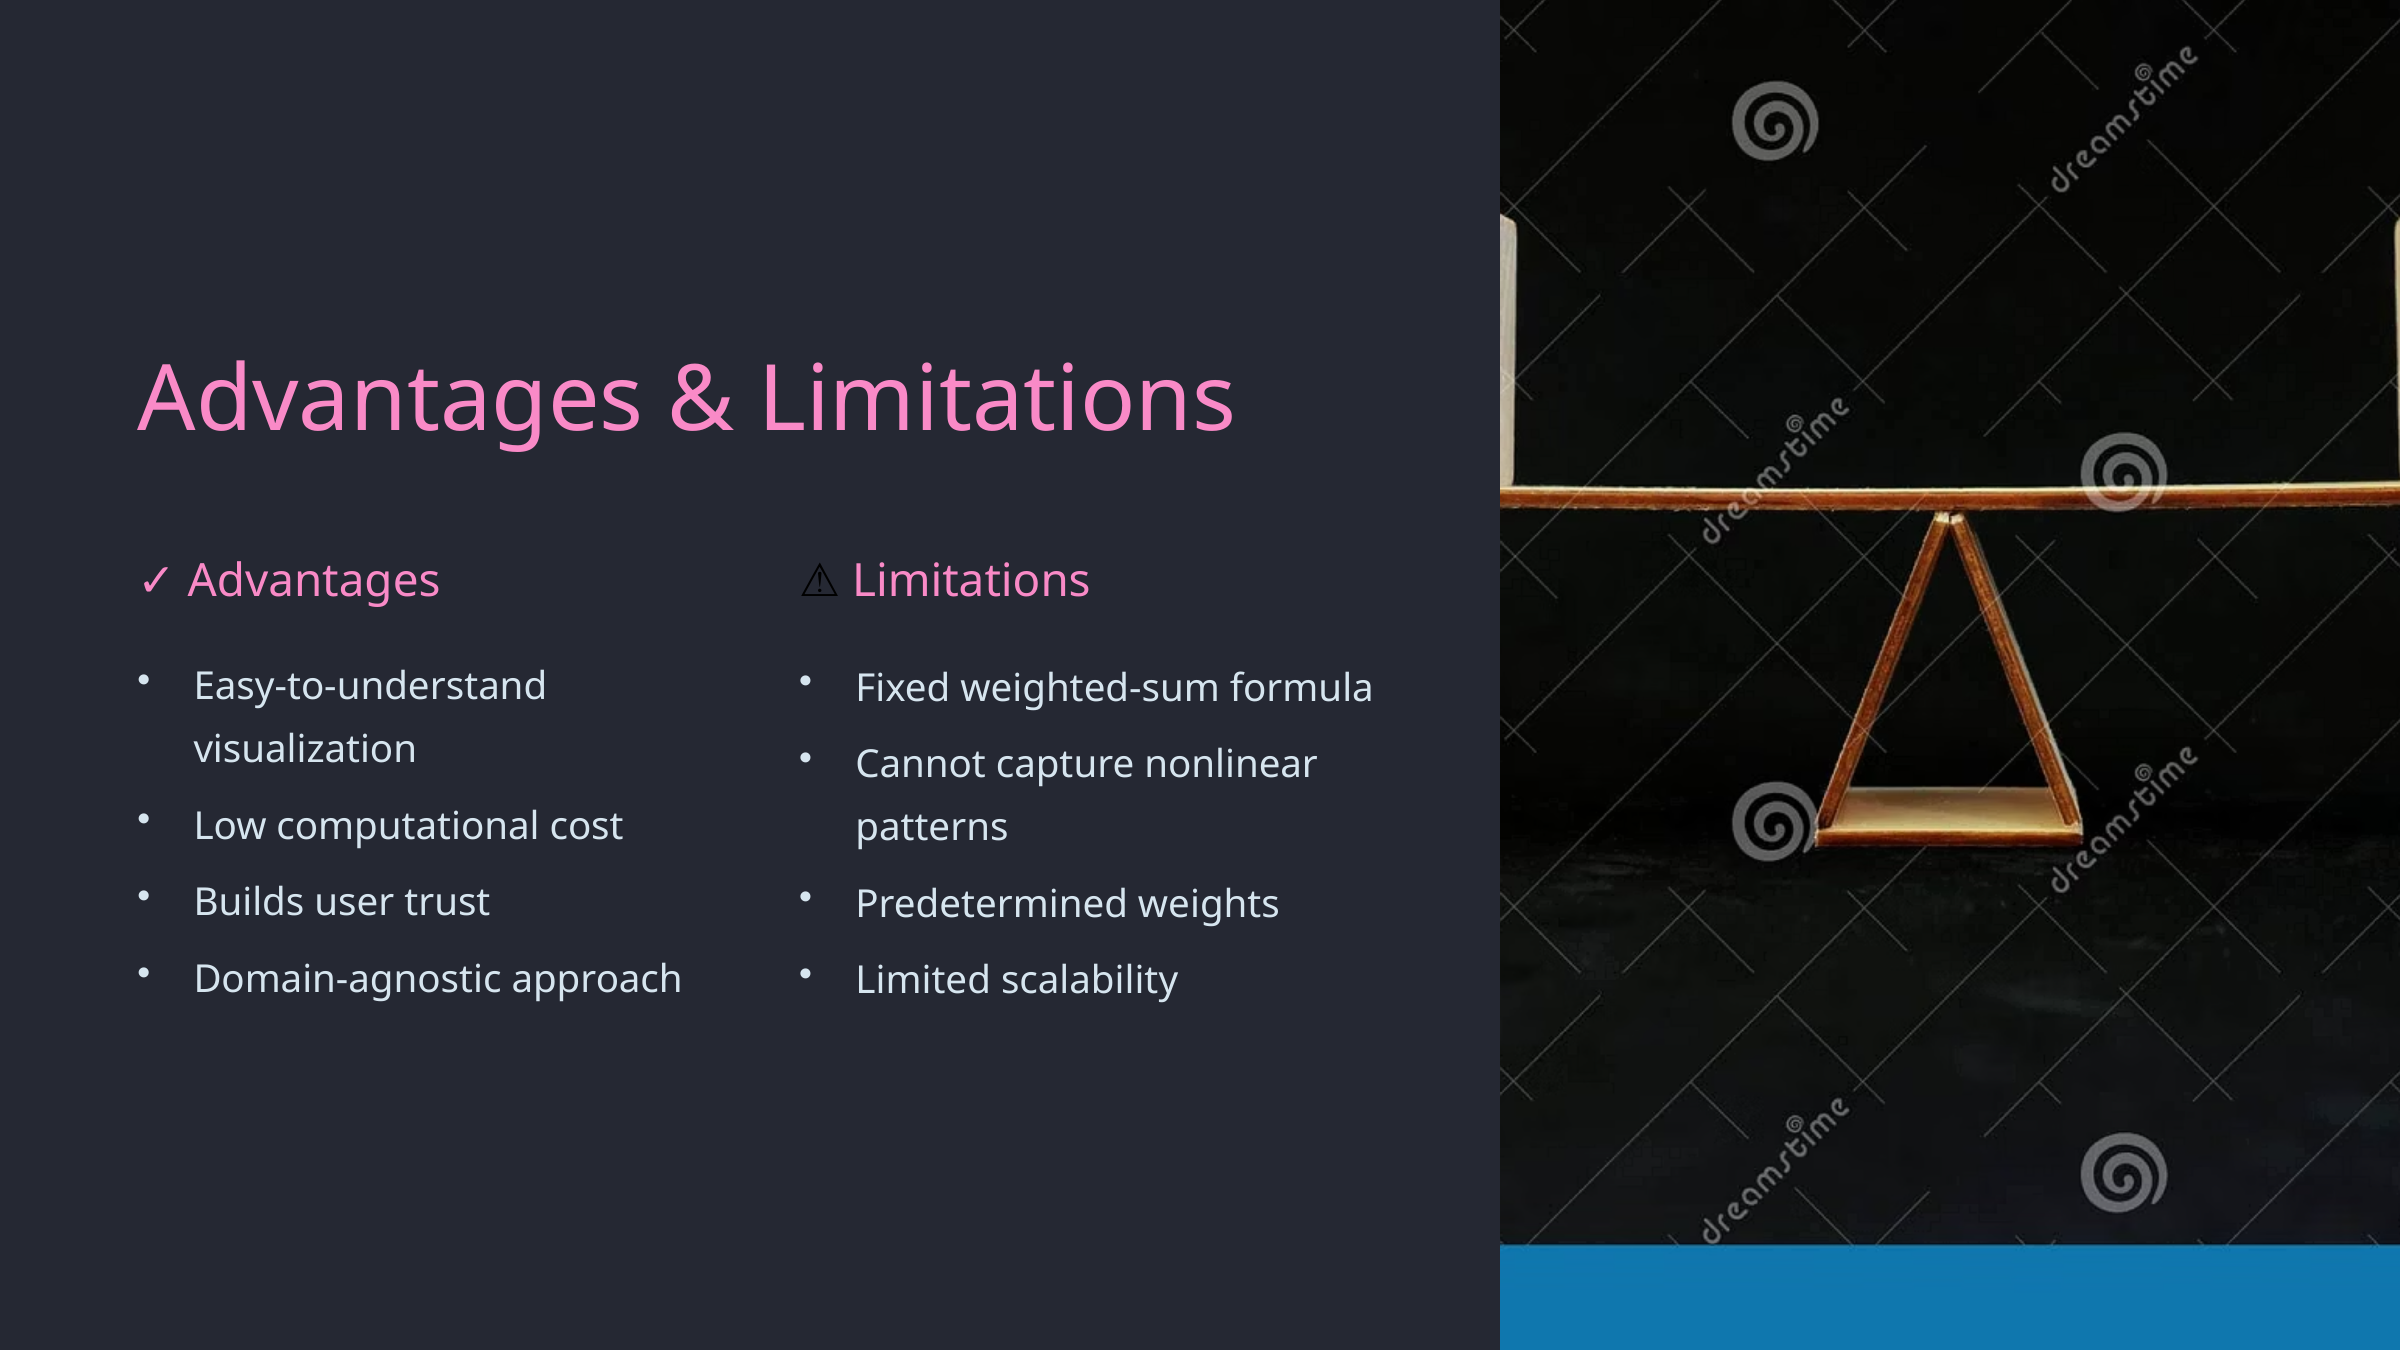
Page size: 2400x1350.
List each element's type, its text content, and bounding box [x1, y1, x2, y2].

text_box ✓ Advantages [137, 548, 600, 606]
text_box Limited scalability [799, 938, 1364, 1002]
picture [1499, 0, 2400, 1350]
text_box Fixed weighted-sum formula [799, 646, 1364, 710]
text_box Domain-agnostic approach [137, 937, 702, 1001]
text_box Low computational cost [137, 784, 702, 848]
text_box Easy-to-understand visualization [137, 645, 702, 771]
text_box Advantages & Limitations [137, 334, 1226, 450]
text_box ⚠ Limitations [799, 548, 1262, 608]
text_box Builds user trust [137, 861, 702, 924]
text_box Predetermined weights [799, 862, 1364, 926]
text_box Cannot capture nonlinear patterns [799, 722, 1364, 849]
